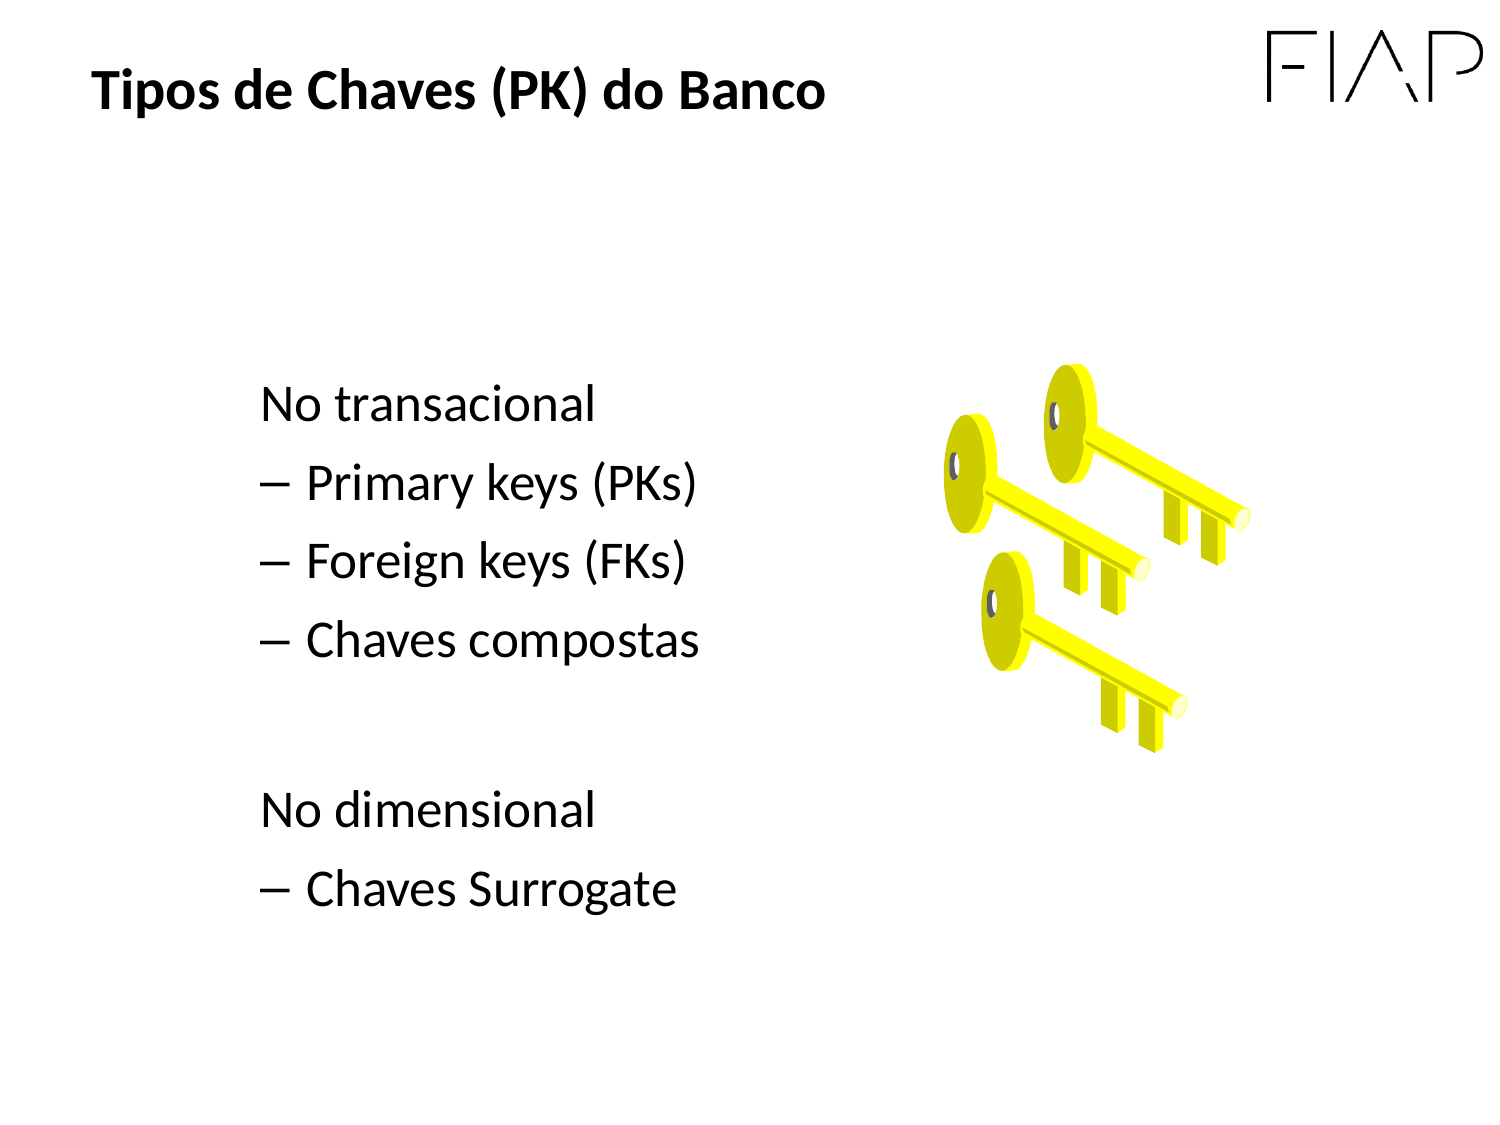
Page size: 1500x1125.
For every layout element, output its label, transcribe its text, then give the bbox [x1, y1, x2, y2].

picture [1267, 30, 1483, 102]
title Tipos de Chaves (PK) do Banco [76, 23, 1258, 149]
list No transacional Primary keys (PKs) Foreign keys (FKs) Chaves compostas No dimensional Chaves Surrogate [171, 365, 1383, 929]
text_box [943, 363, 1251, 754]
